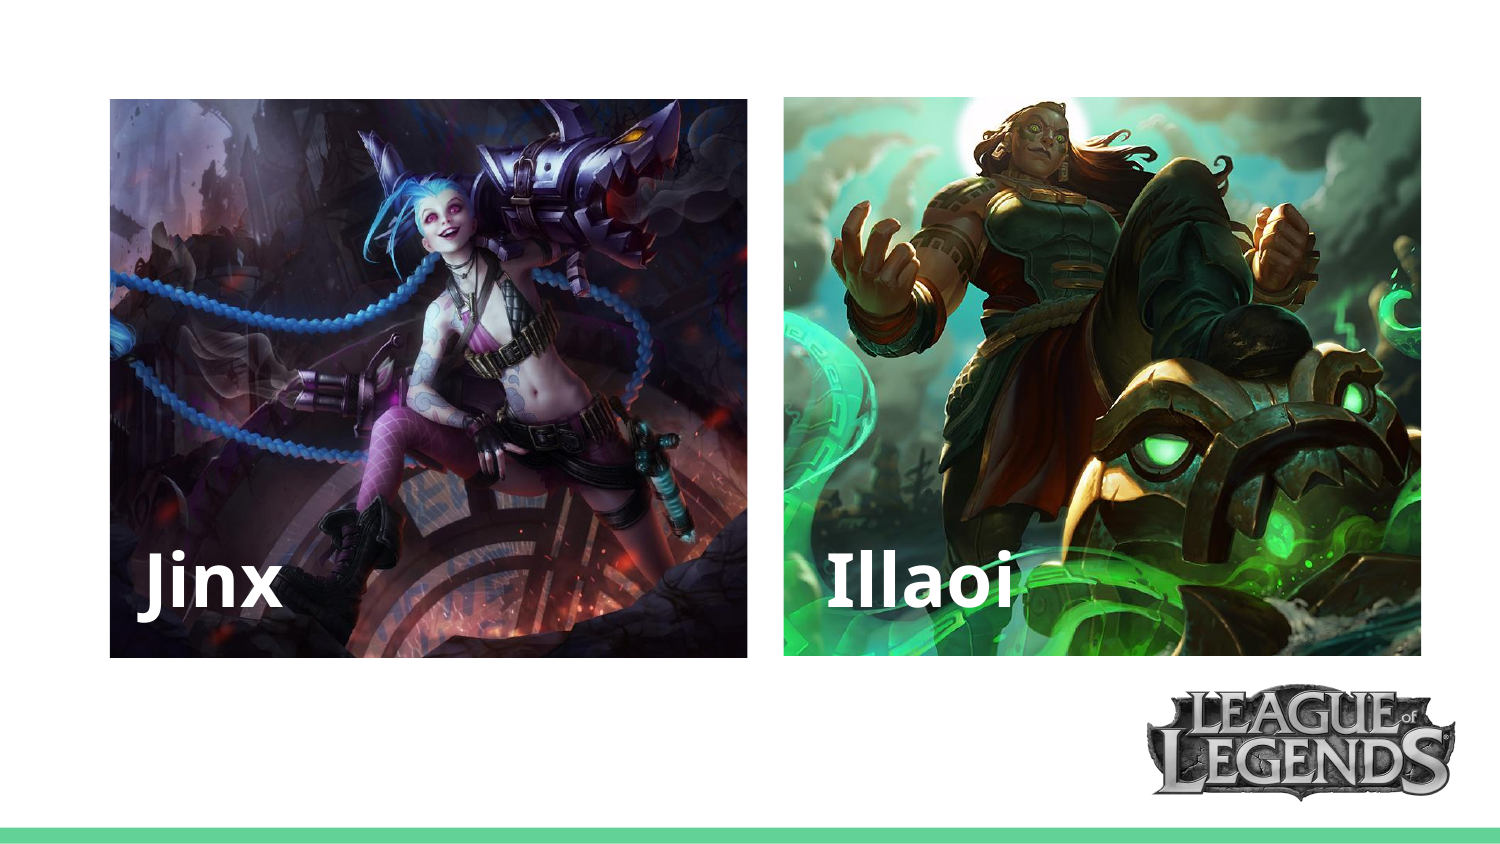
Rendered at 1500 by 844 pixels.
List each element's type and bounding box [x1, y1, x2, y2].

picture [1128, 660, 1475, 820]
picture [109, 99, 748, 659]
picture [783, 97, 1422, 657]
